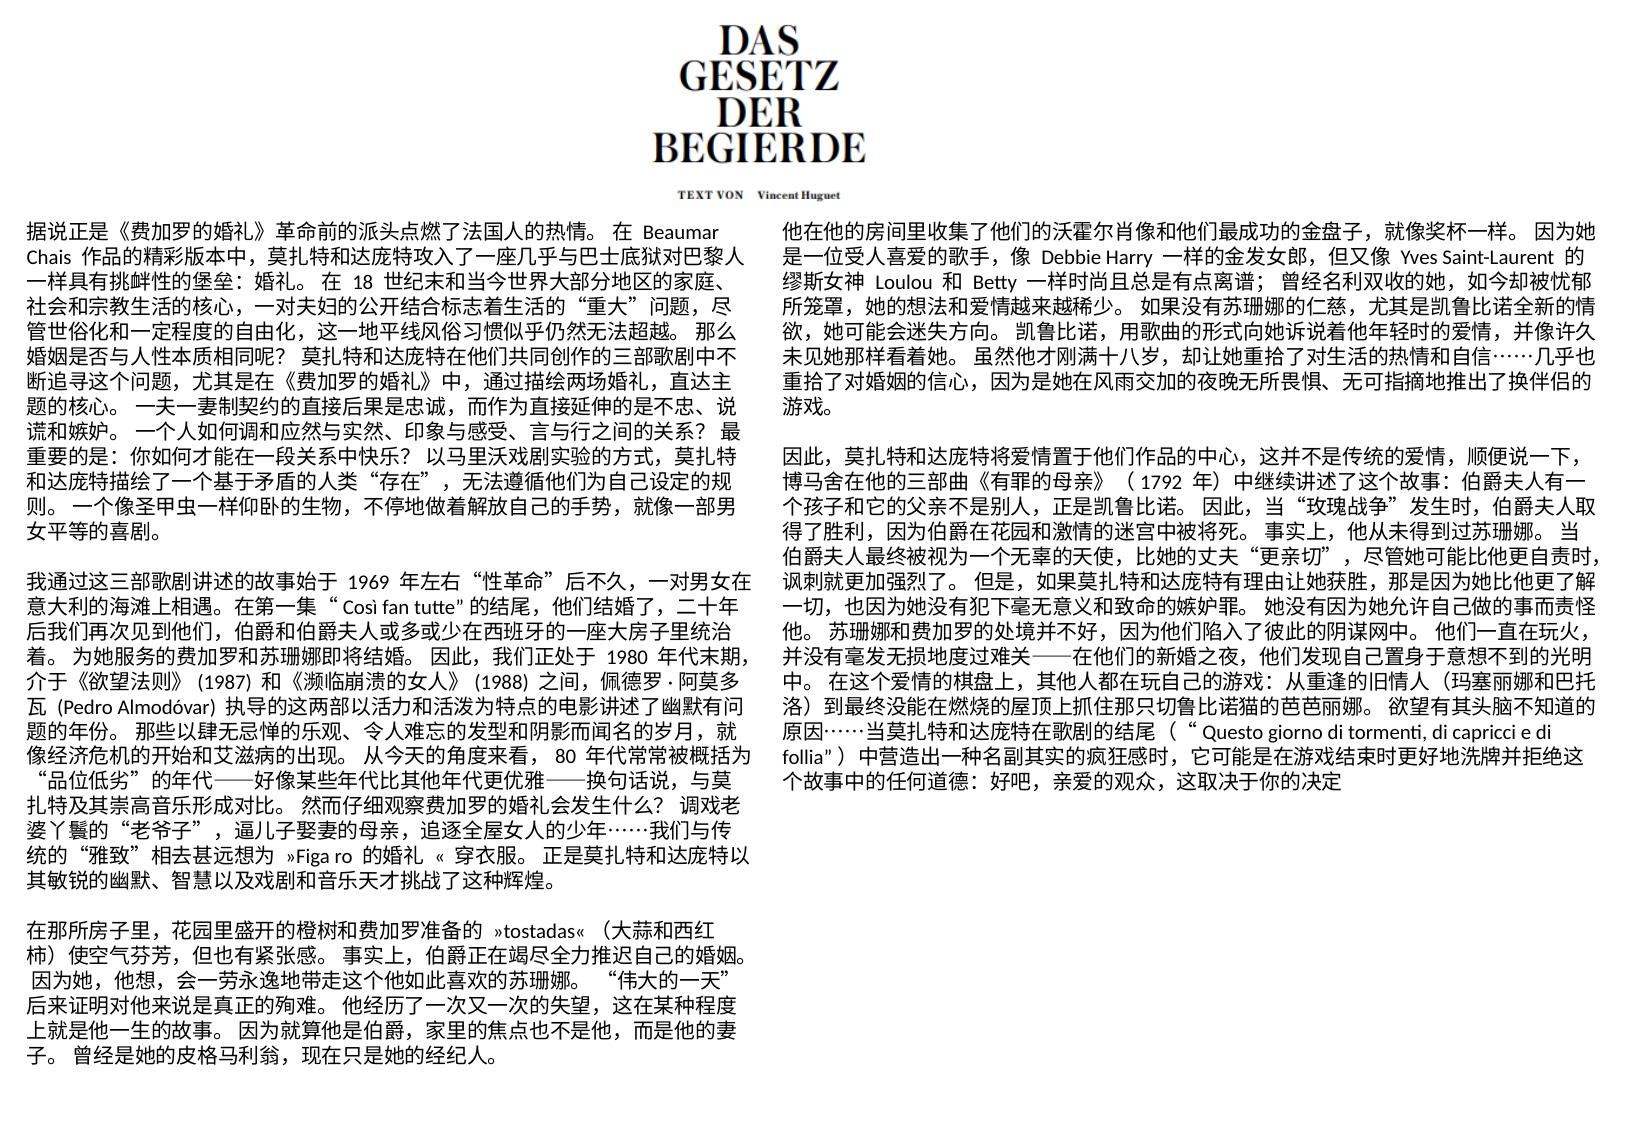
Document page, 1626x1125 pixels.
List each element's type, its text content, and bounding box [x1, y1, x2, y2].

text_box 他在他的房间里收集了他们的沃霍尔肖像和他们最成功的金盘子，就像奖杯一样。 因为她是一位受人喜爱的歌手，像 Debbie Harry 一样的金发女郎，但又像 Yves Saint-Laurent 的缪斯女神 Loulou 和 Betty 一样时尚且总是有点离谱； 曾经名利双收的她，如今却被忧郁所笼罩，她的想法和爱情越来越稀少。 如果没有苏珊娜的仁慈，尤其是凯鲁比诺全新的情欲，她可能会迷失方向。 凯鲁比诺，用歌曲的形式向她诉说着他年轻时的爱情，并像许久未见她那样看着她。 虽然他才刚满十八岁，却让她重拾了对生活的热情和自信……几乎也重拾了对婚姻的信心，因为是她在风雨交加的夜晚无所畏惧、无可指摘地推出了换伴侣的游戏。 因此，莫扎特和达庞特将爱情置于他们作品的中心，这并不是传统的爱情，顺便说一下，博马舍在他的三部曲《有罪的母亲》（1792 年）中继续讲述了这个故事：伯爵夫人有一个孩子和它的父亲不是别人，正是凯鲁比诺。 因此，当“玫瑰战争”发生时，伯爵夫人取得了胜利，因为伯爵在花园和激情的迷宫中被将死。 事实上，他从未得到过苏珊娜。 当伯爵夫人最终被视为一个无辜的天使，比她的丈夫“更亲切”，尽管她可能比他更自责时，讽刺就更加强烈了。 但是，如果莫扎特和达庞特有理由让她获胜，那是因为她比他更了解一切，也因为她没有犯下毫无意义和致命的嫉妒罪。 她没有因为她允许自己做的事而责怪他。 苏珊娜和费加罗的处境并不好，因为他们陷入了彼此的阴谋网中。 他们一直在玩火，并没有毫发无损地度过难关——在他们的新婚之夜，他们发现自己置身于意想不到的光明中。 在这个爱情的棋盘上，其他人都在玩自己的游戏：从重逢的旧情人（玛塞丽娜和巴托洛）到最终没能在燃烧的屋顶上抓住那只切鲁比诺猫的芭芭丽娜。 欲望有其头脑不知道的原因……当莫扎特和达庞特在歌剧的结尾（“Questo giorno di tormenti, di capricci e di follia”）中营造出一种名副其实的疯狂感时，它可能是在游戏结束时更好地洗牌并拒绝这个故事中的任何道德：好吧，亲爱的观众，这取决于你的决定 [767, 211, 1614, 801]
text_box 据说正是《费加罗的婚礼》革命前的派头点燃了法国人的热情。 在 Beaumar Chais 作品的精彩版本中，莫扎特和达庞特攻入了一座几乎与巴士底狱对巴黎人一样具有挑衅性的堡垒：婚礼。 在 18 世纪末和当今世界大部分地区的家庭、社会和宗教生活的核心，一对夫妇的公开结合标志着生活的“重大”问题，尽管世俗化和一定程度的自由化，这一地平线风俗习惯似乎仍然无法超越。 那么婚姻是否与人性本质相同呢？ 莫扎特和达庞特在他们共同创作的三部歌剧中不断追寻这个问题，尤其是在《费加罗的婚礼》中，通过描绘两场婚礼，直达主题的核心。 一夫一妻制契约的直接后果是忠诚，而作为直接延伸的是不忠、说谎和嫉妒。 一个人如何调和应然与实然、印象与感受、言与行之间的关系？ 最重要的是：你如何才能在一段关系中快乐？ 以马里沃戏剧实验的方式，莫扎特和达庞特描绘了一个基于矛盾的人类“存在”，无法遵循他们为自己设定的规则。 一个像圣甲虫一样仰卧的生物，不停地做着解放自己的手势，就像一部男女平等的喜剧。 我通过这三部歌剧讲述的故事始于 1969 年左右“性革命”后不久，一对男女在意大利的海滩上相遇。在第一集“Così fan tutte”的结尾，他们结婚了，二十年后我们再次见到他们，伯爵和伯爵夫人或多或少在西班牙的一座大房子里统治着。 为她服务的费加罗和苏珊娜即将结婚。 因此，我们正处于 1980 年代末期，介于《欲望法则》(1987) 和《濒临崩溃的女人》(1988) 之间，佩德罗·阿莫多瓦 (Pedro Almodóvar) 执导的这两部以活力和活泼为特点的电影讲述了幽默有问题的年份。 那些以肆无忌惮的乐观、令人难忘的发型和阴影而闻名的岁月，就像经济危机的开始和艾滋病的出现。 从今天的角度来看，80 年代常常被概括为“品位低劣”的年代——好像某些年代比其他年代更优雅——换句话说，与莫扎特及其崇高音乐形成对比。 然而仔细观察费加罗的婚礼会发生什么？ 调戏老婆丫鬟的“老爷子”，逼儿子娶妻的母亲，追逐全屋女人的少年……我们与传统的“雅致”相去甚远想为 »Figa ro 的婚礼 « 穿衣服。 正是莫扎特和达庞特以其敏锐的幽默、智慧以及戏剧和音乐天才挑战了这种辉煌。 在那所房子里，花园里盛开的橙树和费加罗准备的 »tostadas«（大蒜和西红柿）使空气芬芳，但也有紧张感。 事实上，伯爵正在竭尽全力推迟自己的婚姻。 因为她，他想，会一劳永逸地带走这个他如此喜欢的苏珊娜。 “伟大的一天”后来证明对他来说是真正的殉难。 他经历了一次又一次的失望，这在某种程度上就是他一生的故事。 因为就算他是伯爵，家里的焦点也不是他，而是他的妻子。 曾经是她的皮格马利翁，现在只是她的经纪人。 [11, 211, 767, 1076]
picture [641, 18, 894, 212]
